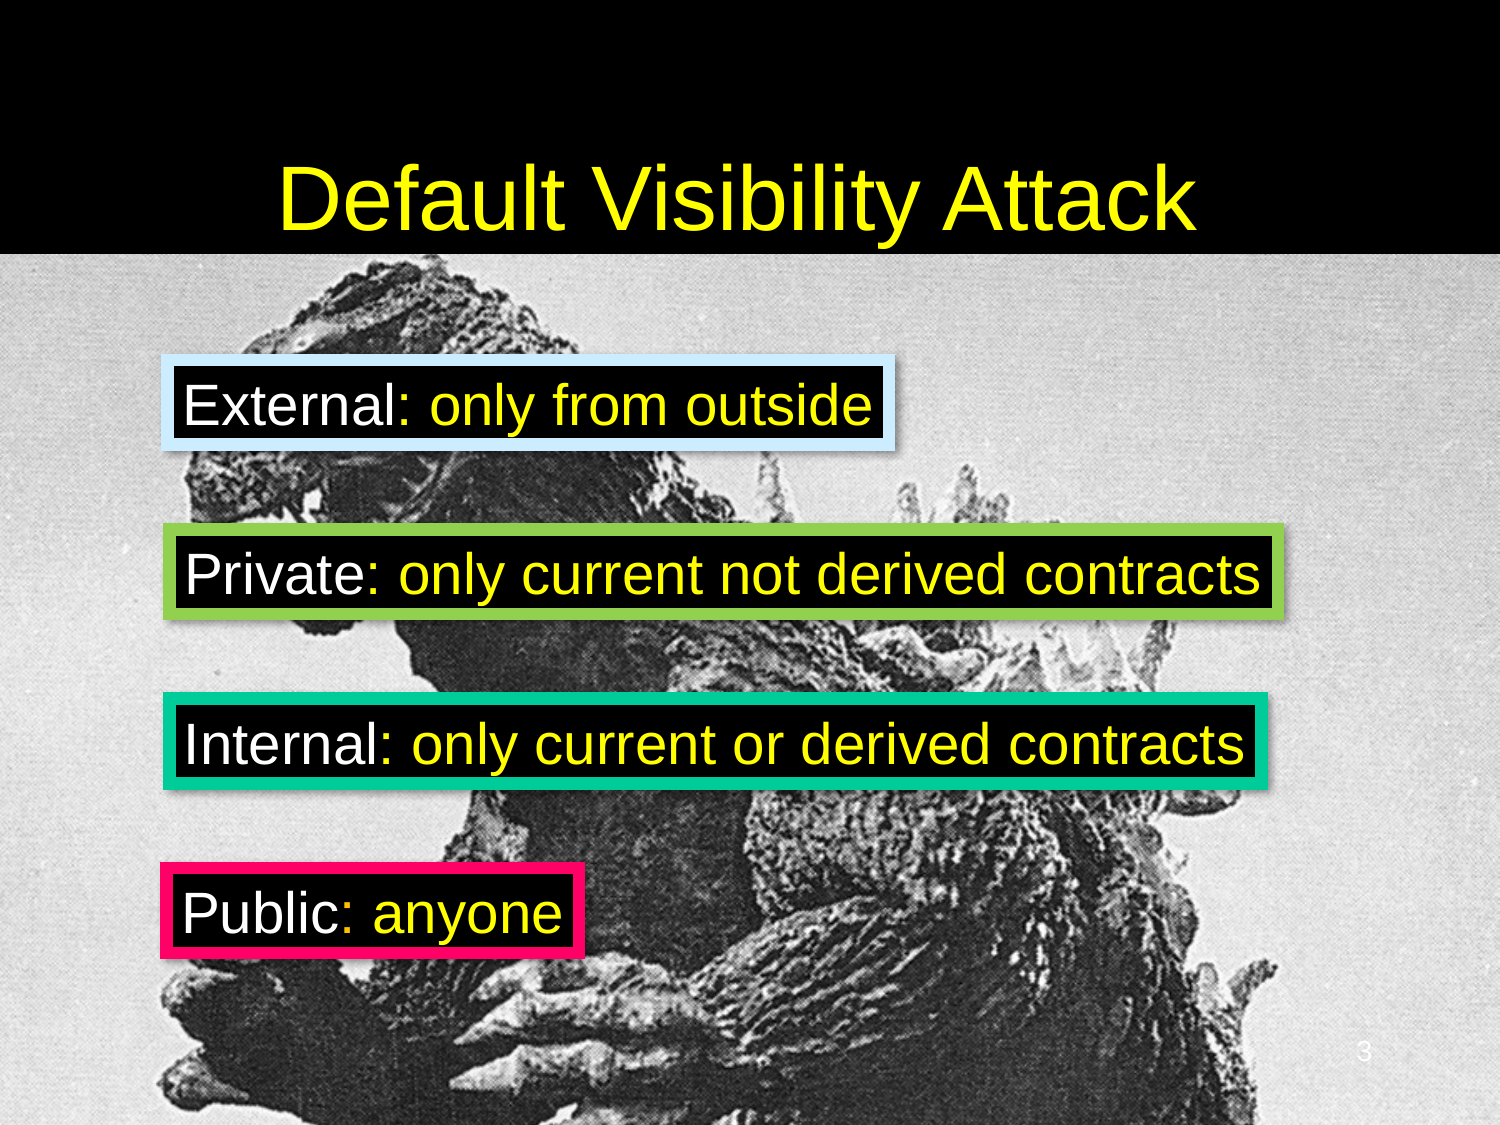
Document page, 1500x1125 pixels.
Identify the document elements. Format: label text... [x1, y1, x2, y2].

picture [0, 253, 1500, 1125]
title Default Visibility Attack [112, 99, 1388, 252]
